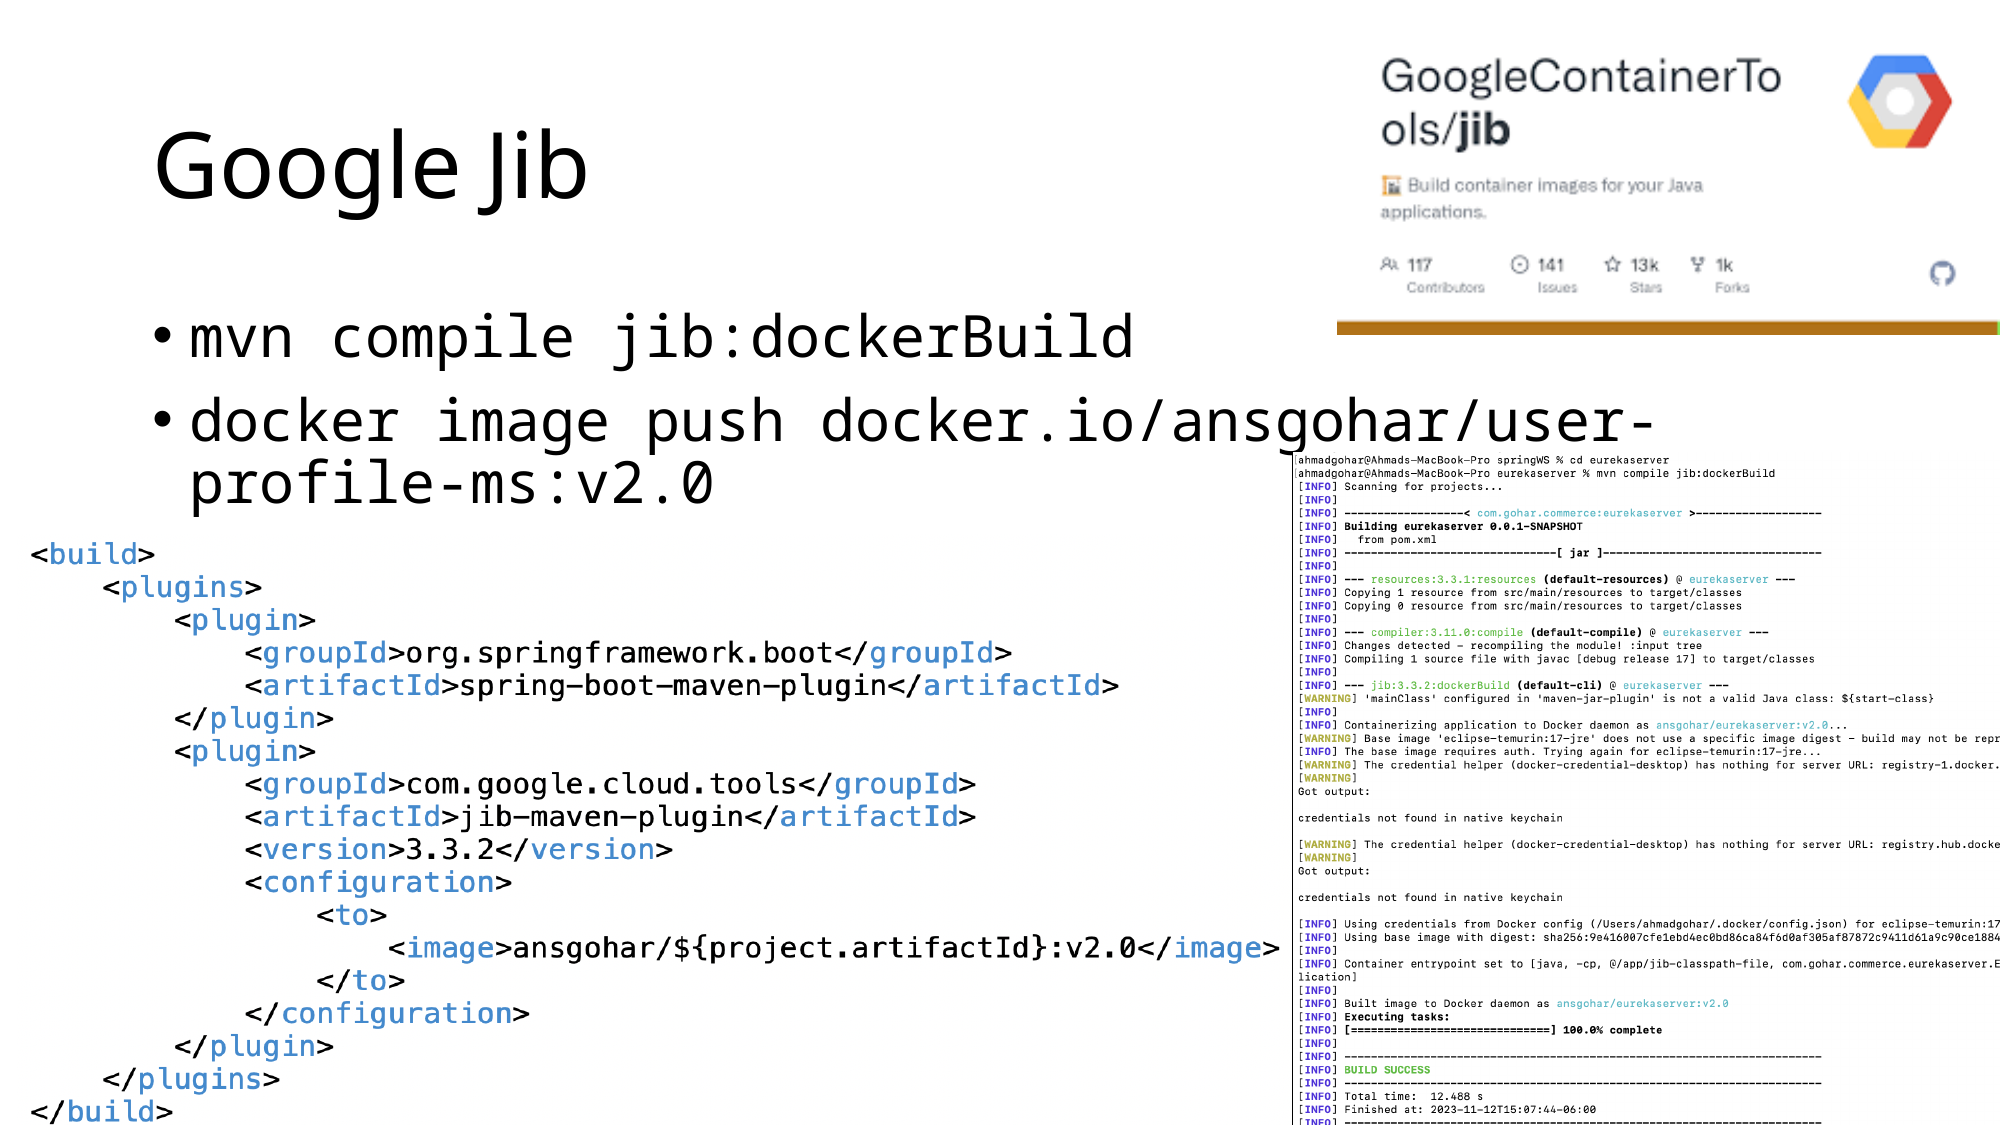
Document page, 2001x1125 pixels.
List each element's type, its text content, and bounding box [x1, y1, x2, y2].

list mvn compile jib:dockerBuild docker image push docker.io/ansgohar/user-profile-ms:v2.0 [137, 299, 1914, 534]
picture [1337, 2, 2000, 335]
title Google Jib [137, 59, 1337, 278]
picture [17, 452, 2000, 1125]
